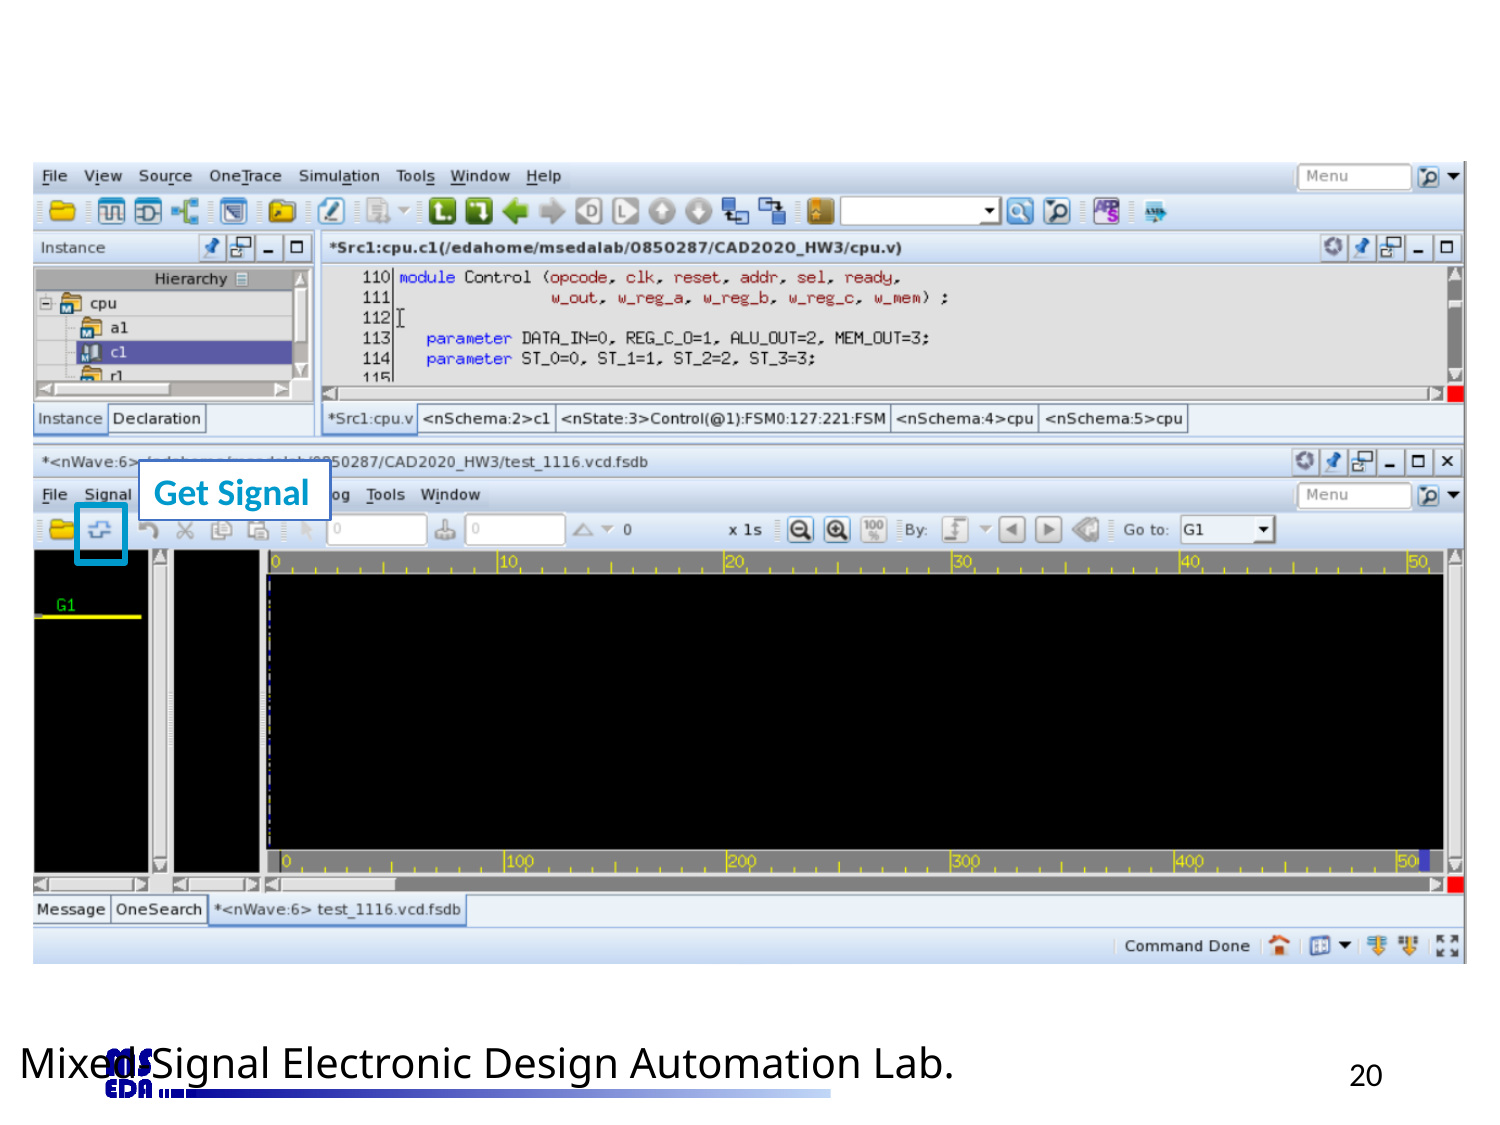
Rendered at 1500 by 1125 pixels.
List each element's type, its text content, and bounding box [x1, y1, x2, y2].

picture [33, 161, 1467, 964]
picture [117, 1058, 129, 1075]
slide_number 20 [1060, 1042, 1398, 1103]
picture [103, 1046, 155, 1099]
